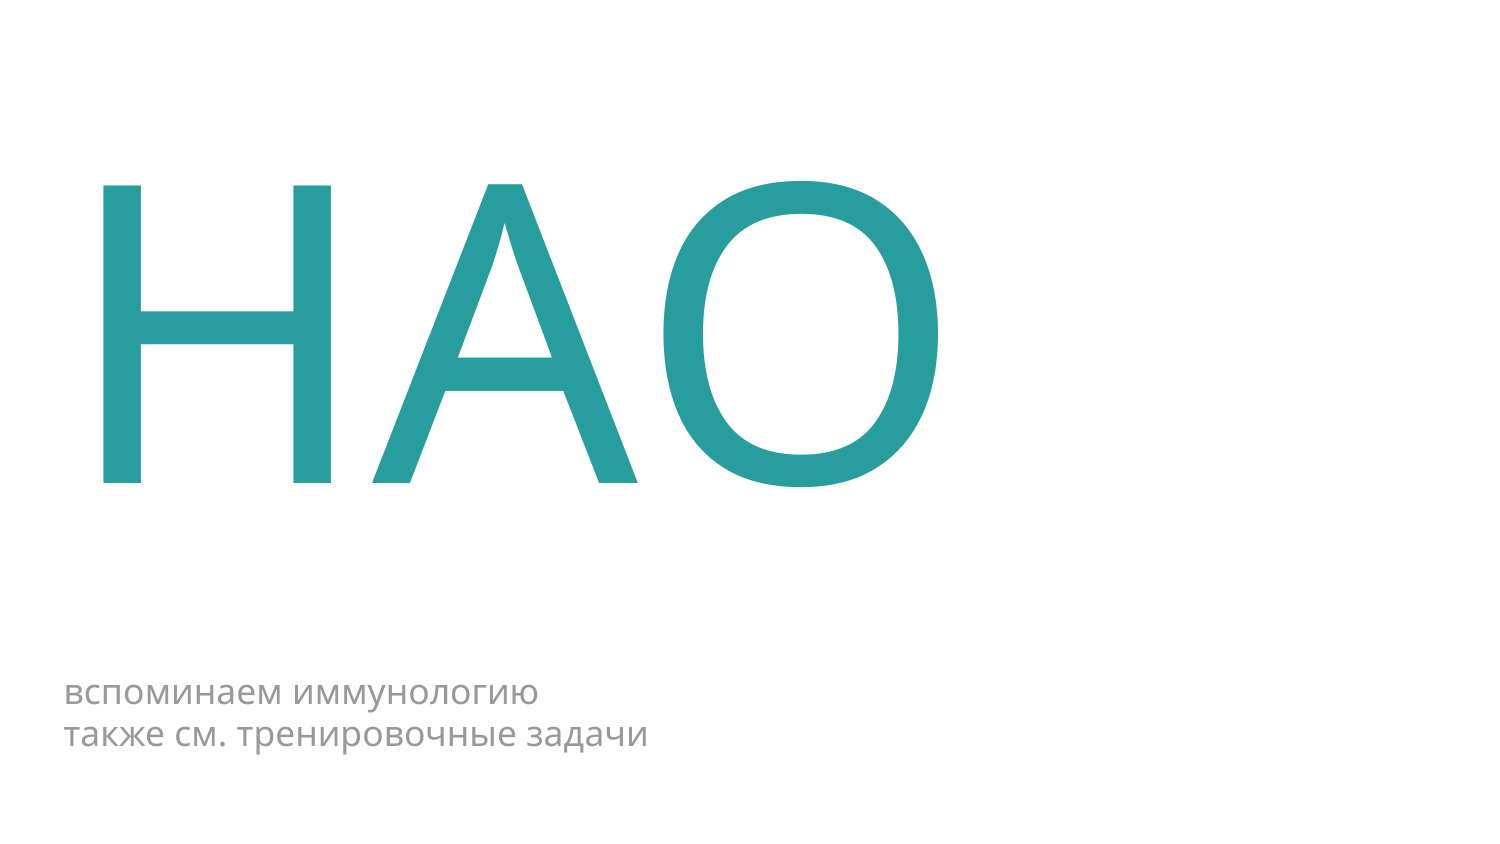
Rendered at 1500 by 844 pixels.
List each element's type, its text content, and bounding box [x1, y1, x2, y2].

title НАО [48, 35, 1422, 583]
text_box вспоминаем иммунологию также см. тренировочные задачи [48, 653, 978, 769]
